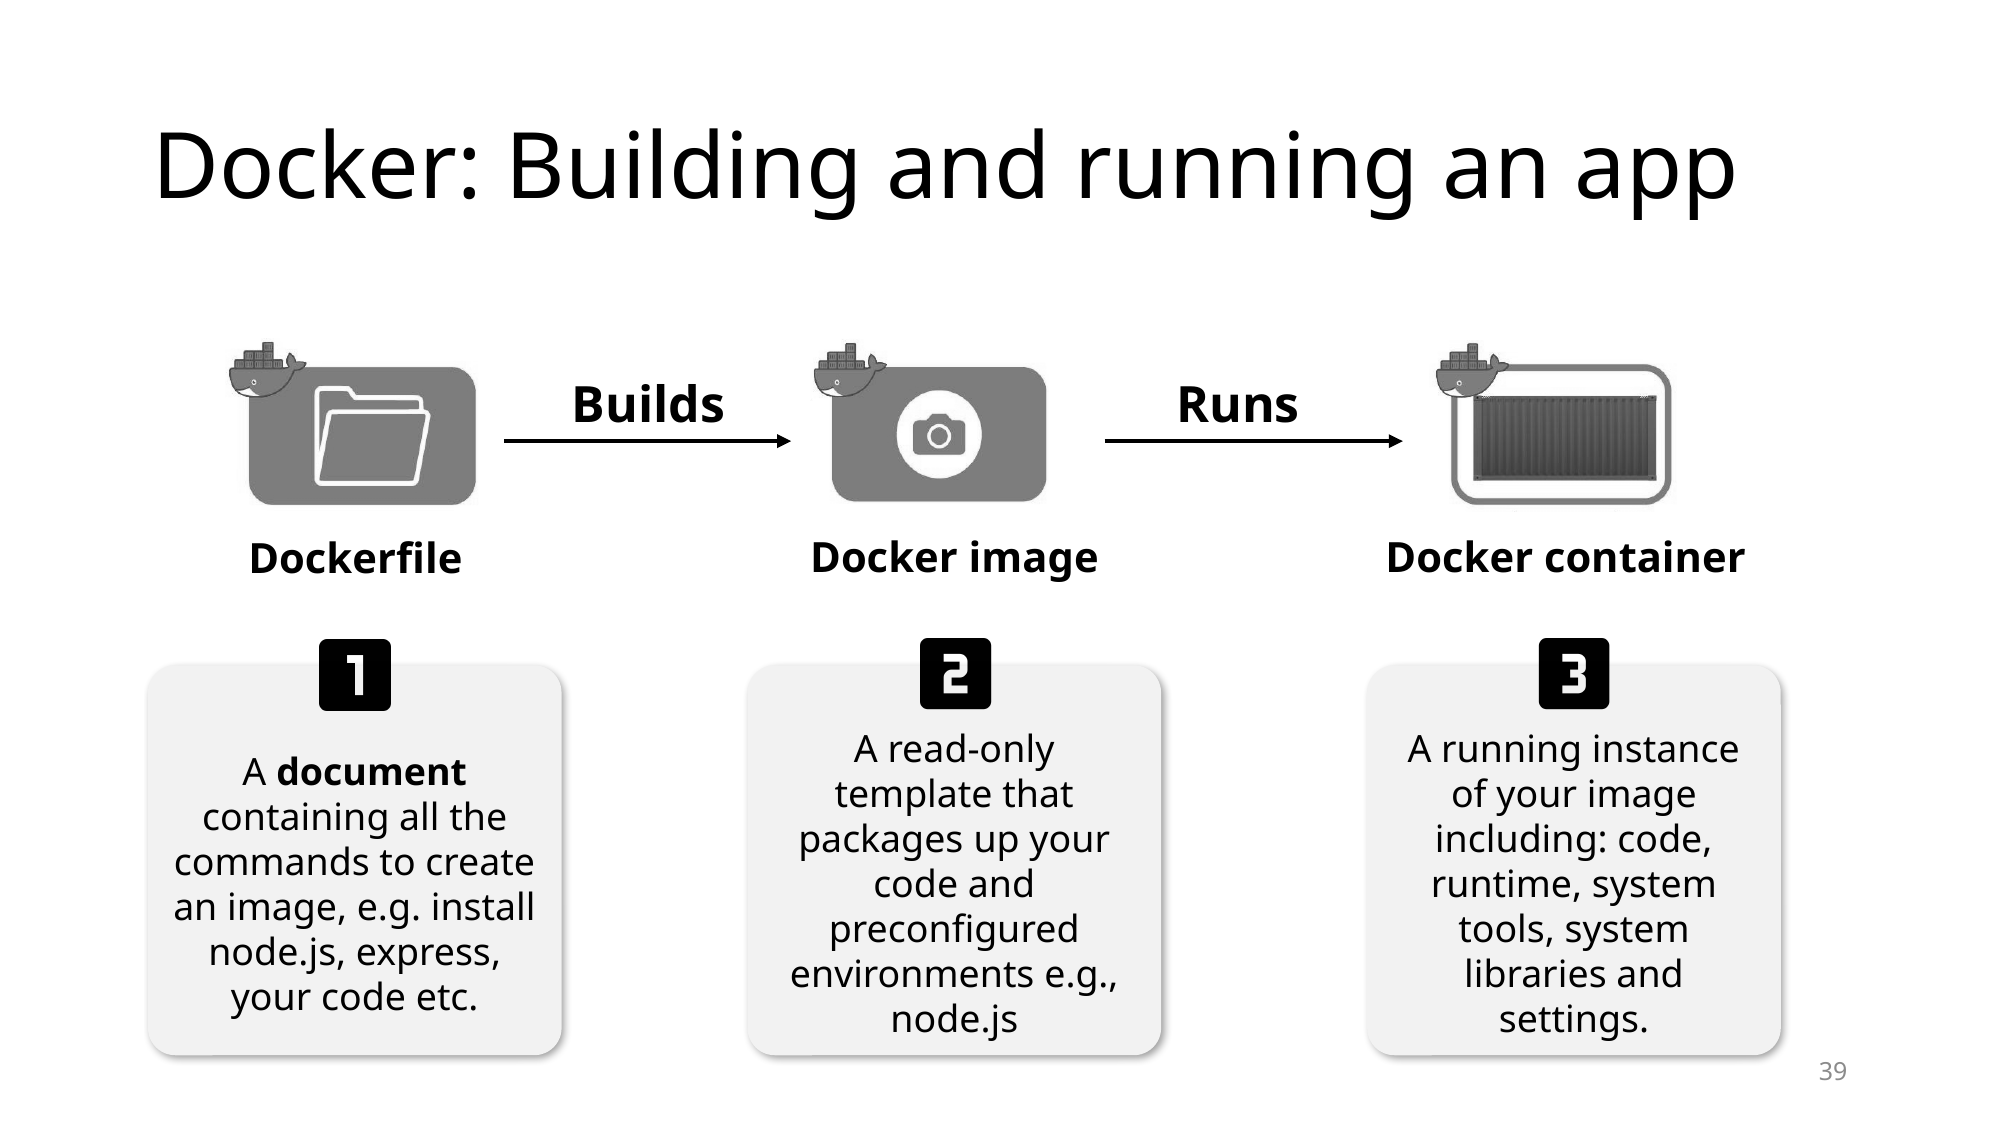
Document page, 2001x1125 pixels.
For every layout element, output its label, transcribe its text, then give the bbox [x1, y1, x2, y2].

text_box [792, 338, 1049, 507]
picture [1527, 626, 1621, 721]
picture [224, 338, 479, 513]
text_box A document containing all the commands to create an image, e.g. install node.js, express, your code etc. [146, 664, 563, 1057]
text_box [1412, 340, 1677, 512]
picture [307, 627, 403, 723]
slide_number 39 [1412, 1042, 1863, 1103]
text_box Docker container [1370, 523, 1761, 589]
text_box Dockerfile [233, 524, 478, 590]
text_box A running instance of your image including: code, runtime, system tools, system libraries and settings. [1366, 664, 1782, 1057]
text_box A read-only template that packages up your code and preconfigured environments e.g., node.js [746, 664, 1163, 1057]
picture [908, 626, 1003, 721]
title Docker: Building and running an app [137, 59, 1863, 278]
text_box Docker image [795, 523, 1114, 589]
text_box Builds [557, 365, 740, 441]
text_box Runs [1161, 365, 1315, 441]
